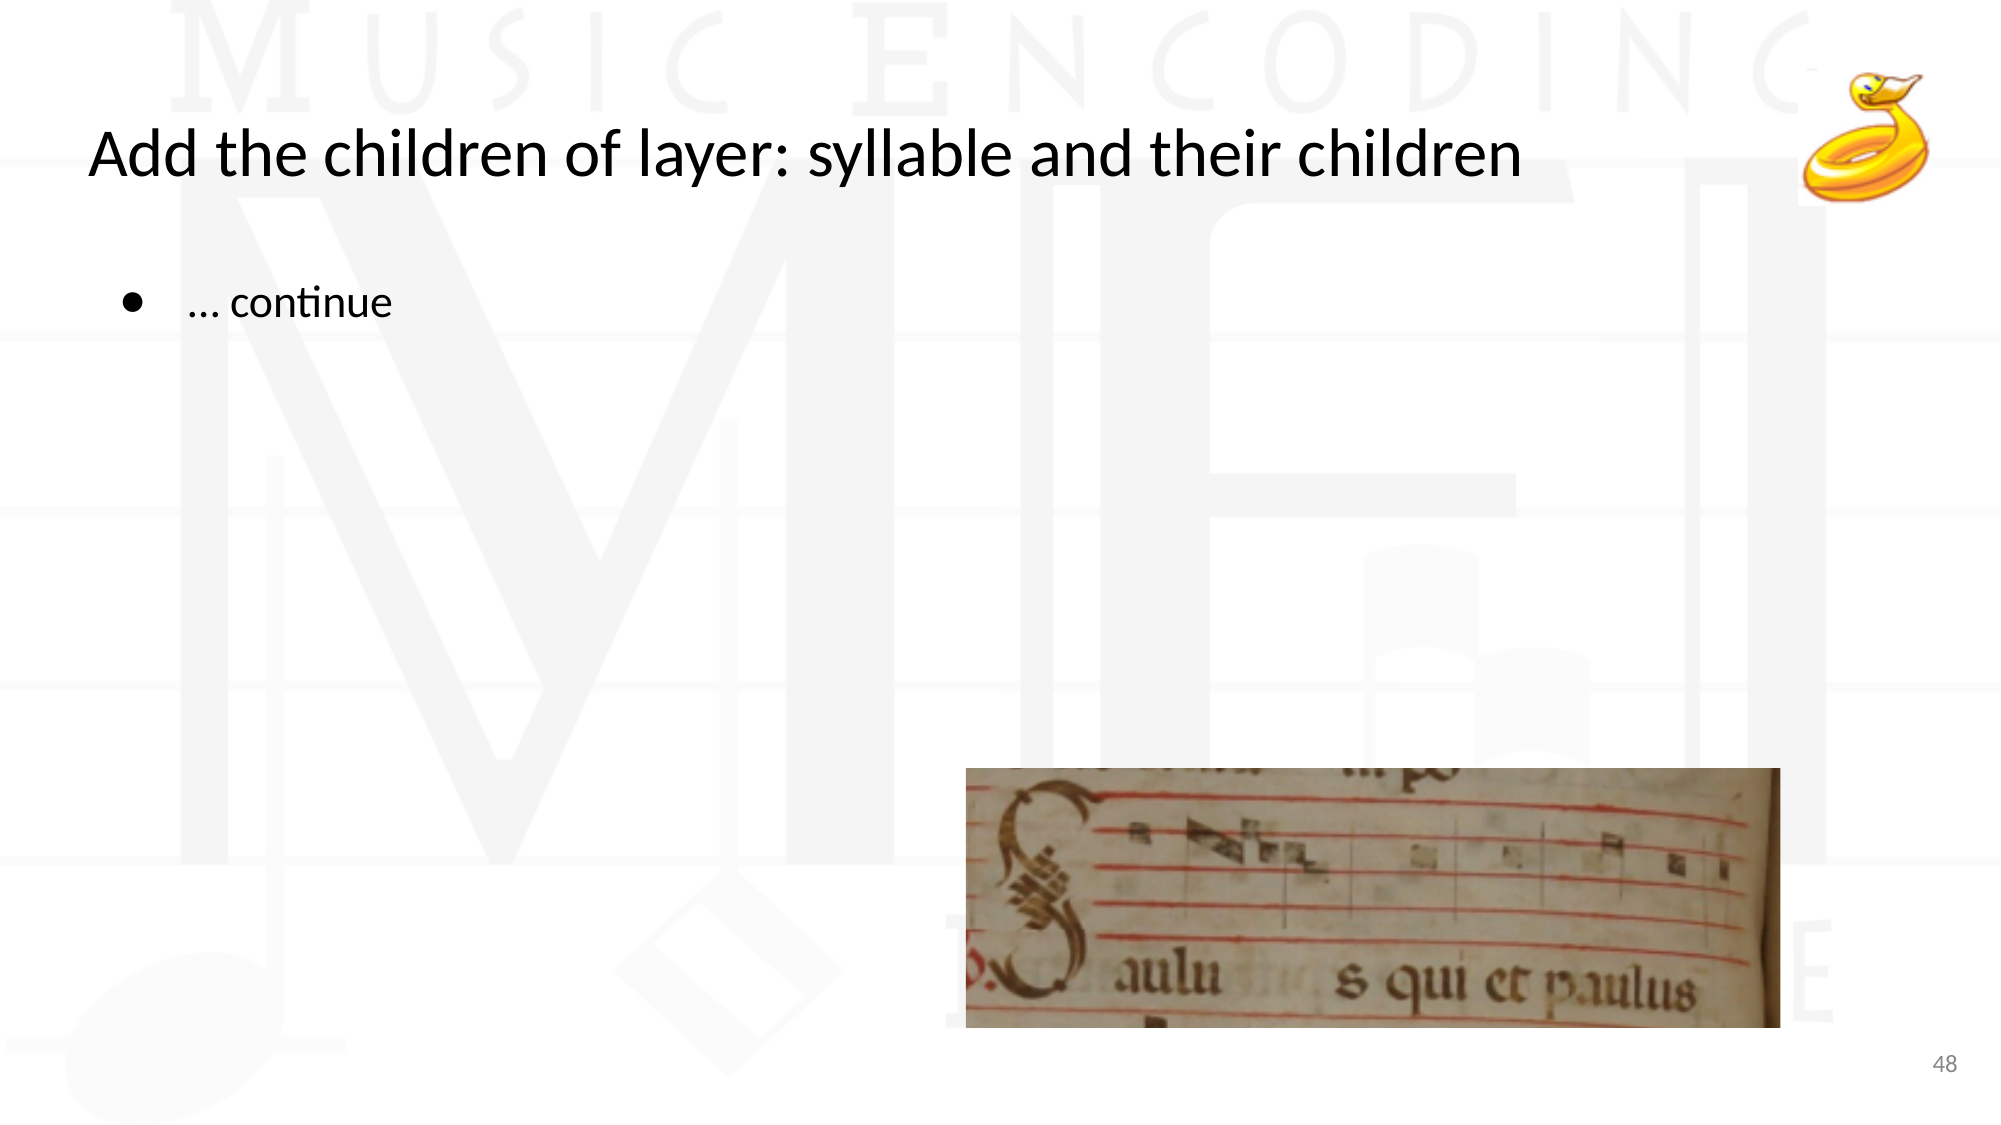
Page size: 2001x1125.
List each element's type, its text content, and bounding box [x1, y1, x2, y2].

slide_number 48 [1853, 1019, 1974, 1106]
title Add the children of layer: syllable and their children [68, 97, 1932, 223]
list … continue [68, 252, 1019, 1000]
picture [965, 768, 1781, 1028]
picture [1798, 71, 1932, 206]
